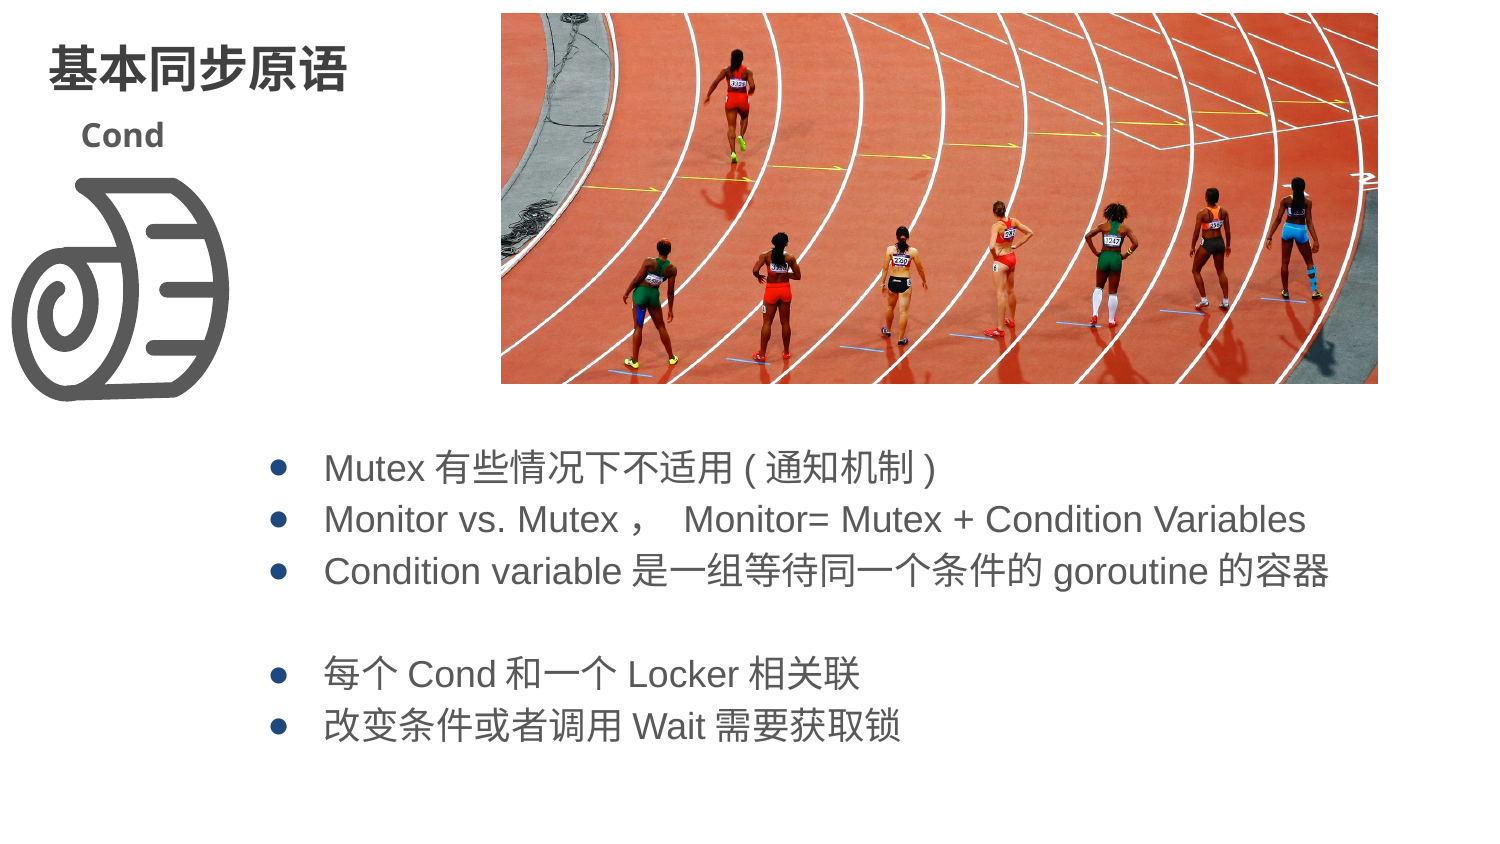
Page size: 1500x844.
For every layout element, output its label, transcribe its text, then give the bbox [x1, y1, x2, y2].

text_box Cond [64, 106, 316, 163]
text_box 基本同步原语 [32, 29, 495, 106]
text_box [11, 177, 230, 402]
text_box Mutex有些情况下不适用(通知机制) Monitor vs. Mutex， Monitor= Mutex + Condition Variables Condition variable是一组等待同一个条件的goroutine的容器 每个Cond和一个Locker相关联 改变条件或者调用Wait需要获取锁 [233, 421, 1453, 785]
picture [500, 13, 1378, 385]
